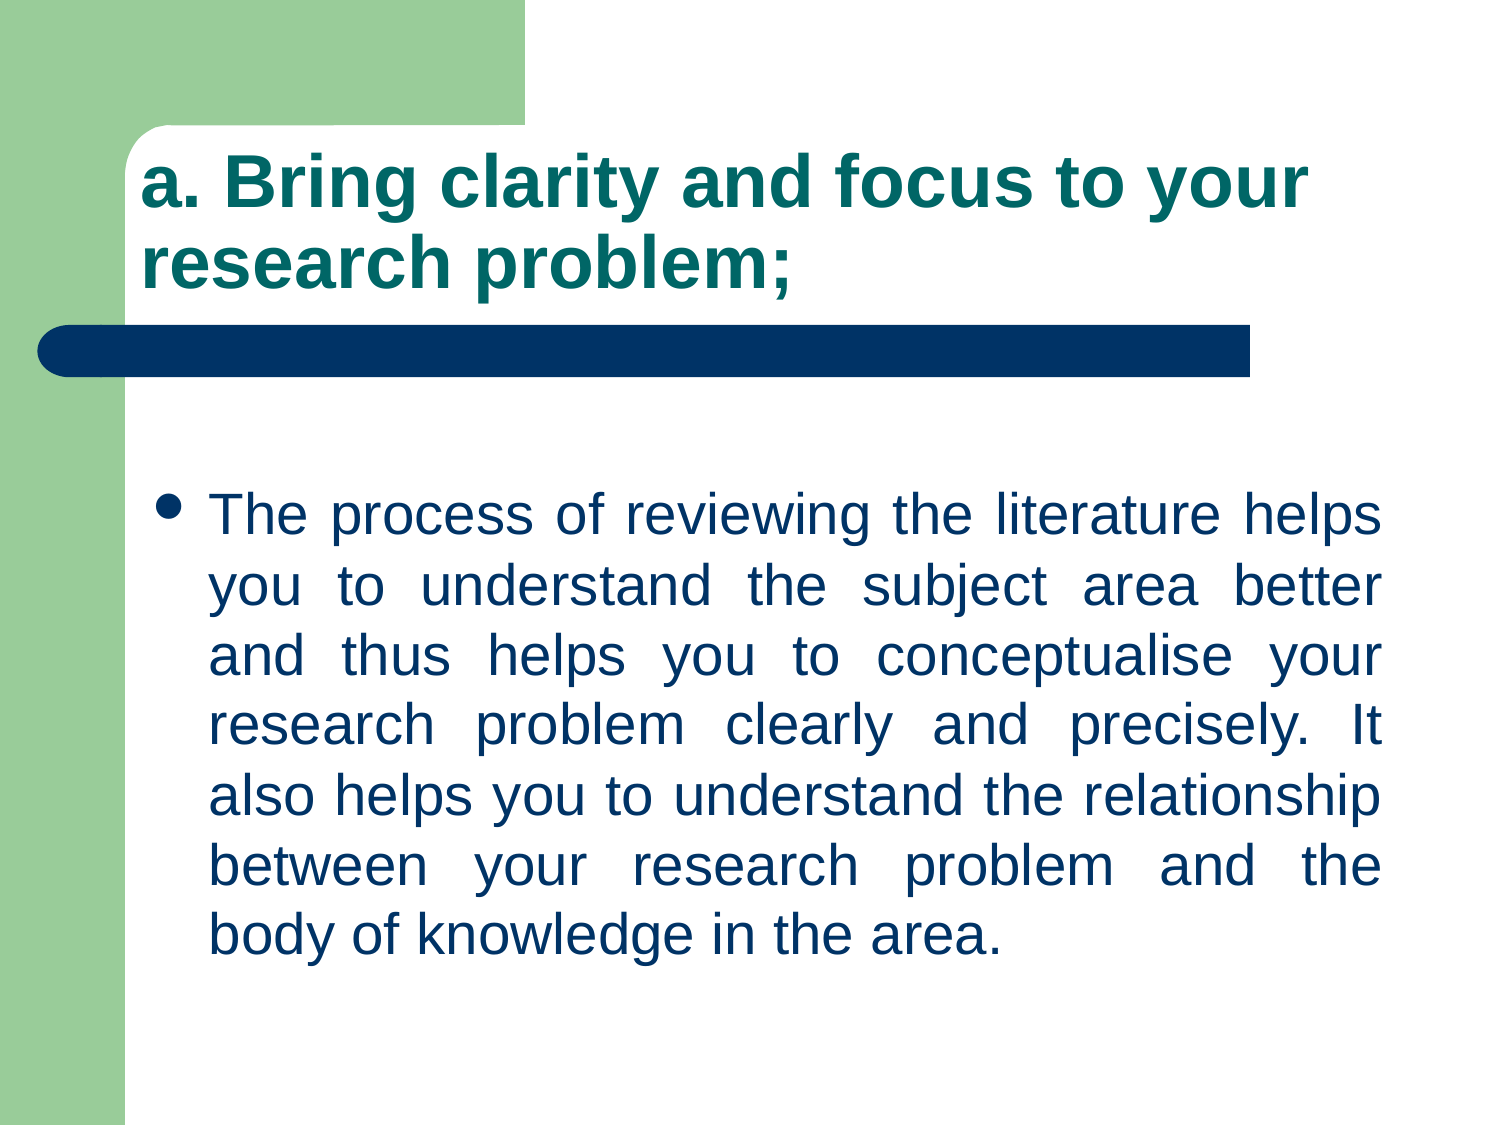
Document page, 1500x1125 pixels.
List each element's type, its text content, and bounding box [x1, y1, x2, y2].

list The process of reviewing the literature helps you to understand the subject area better and thus helps you to conceptualise your research problem clearly and precisely. It also helps you to understand the relationship between your research problem and the body of knowledge in the area. [137, 387, 1400, 1020]
title a. Bring clarity and focus to your research problem; [124, 124, 1426, 313]
